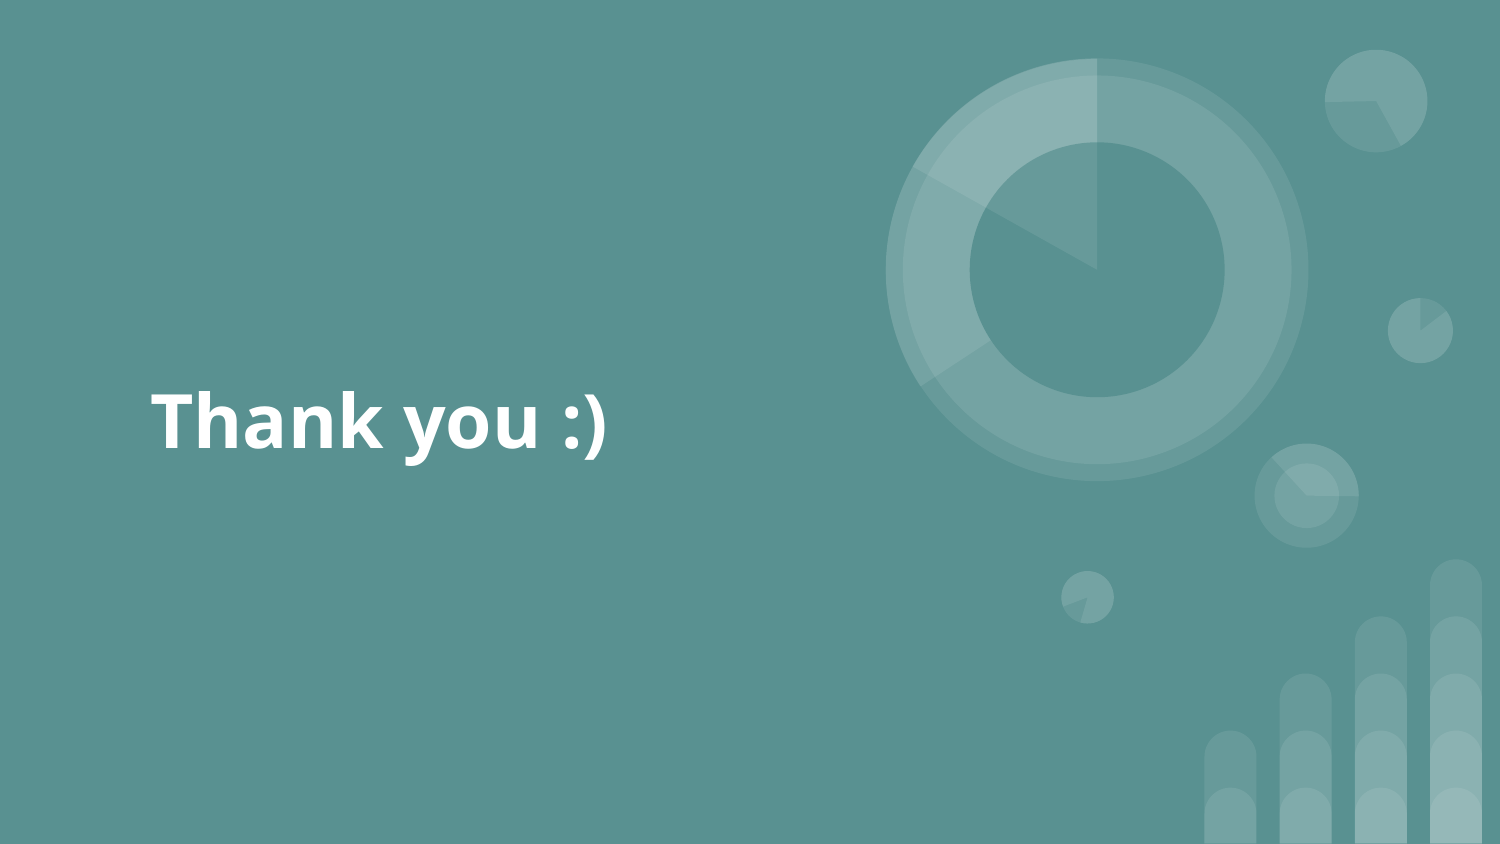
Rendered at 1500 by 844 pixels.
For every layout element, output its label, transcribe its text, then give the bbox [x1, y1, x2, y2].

title Thank you :) [135, 264, 834, 572]
